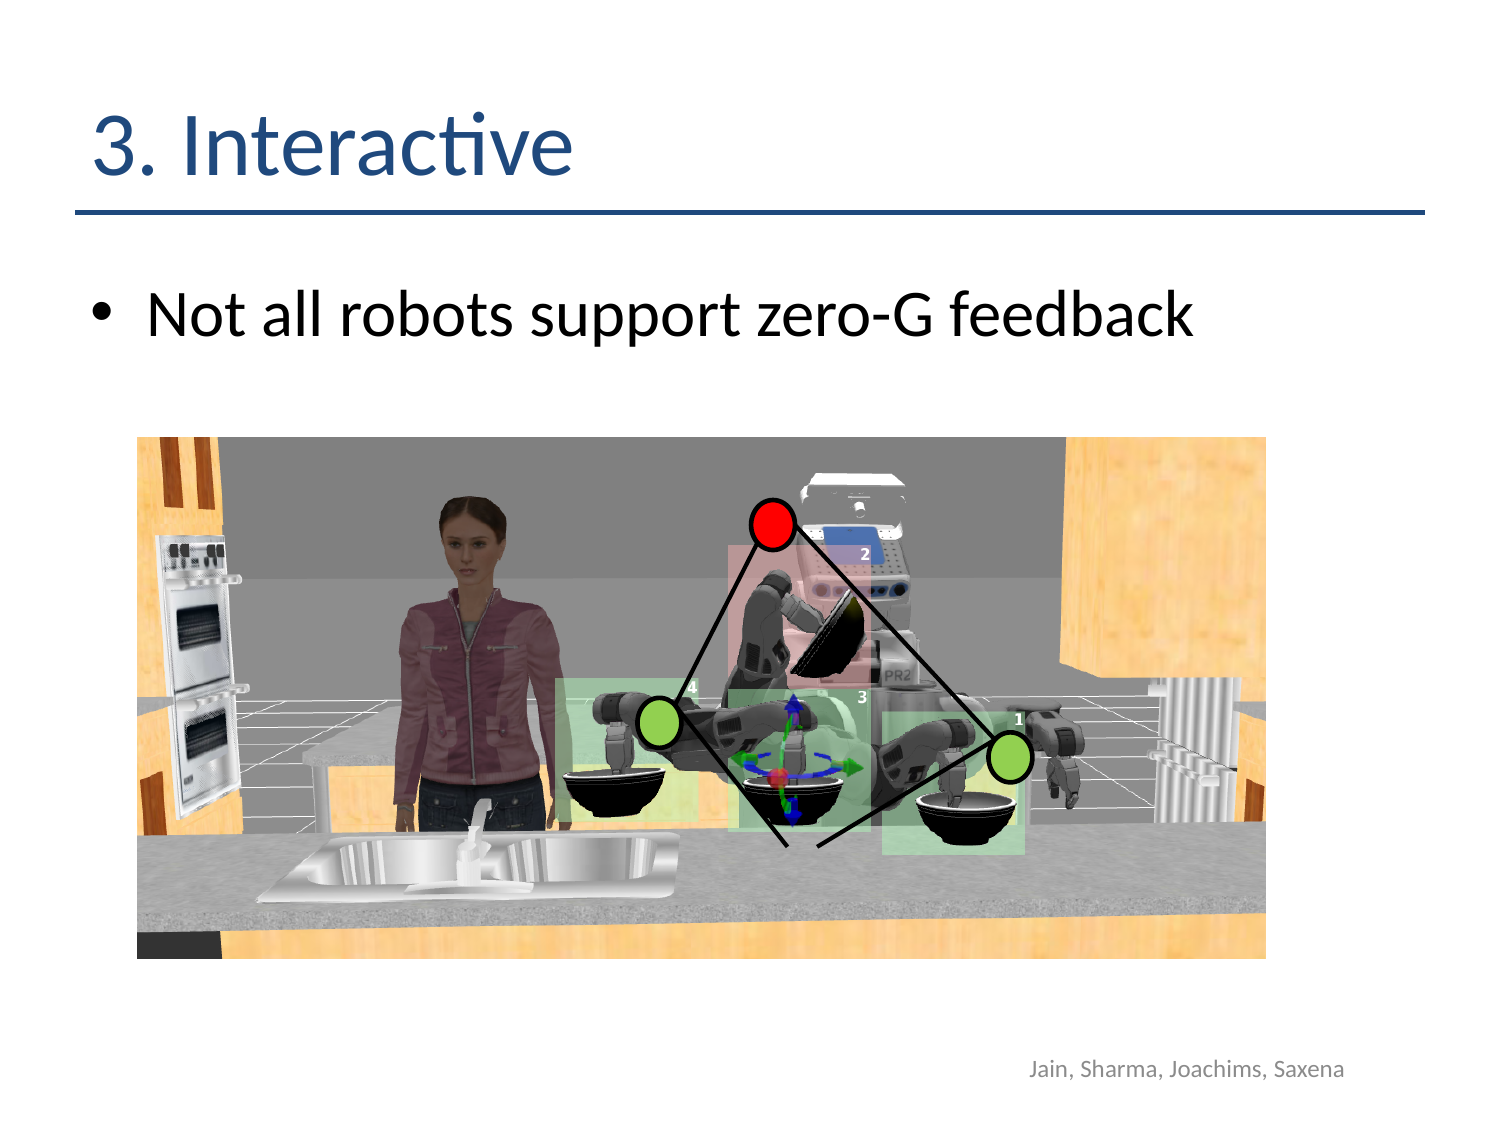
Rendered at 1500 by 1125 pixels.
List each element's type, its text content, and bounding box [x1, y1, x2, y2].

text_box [674, 704, 788, 848]
list Not all robots support zero-G feedback [75, 262, 1425, 1005]
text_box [816, 739, 996, 848]
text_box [794, 524, 996, 740]
picture [137, 437, 1266, 959]
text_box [674, 542, 758, 703]
footer Jain, Sharma, Joachims, Saxena [950, 1037, 1425, 1098]
title 3. Interactive [75, 45, 1425, 233]
